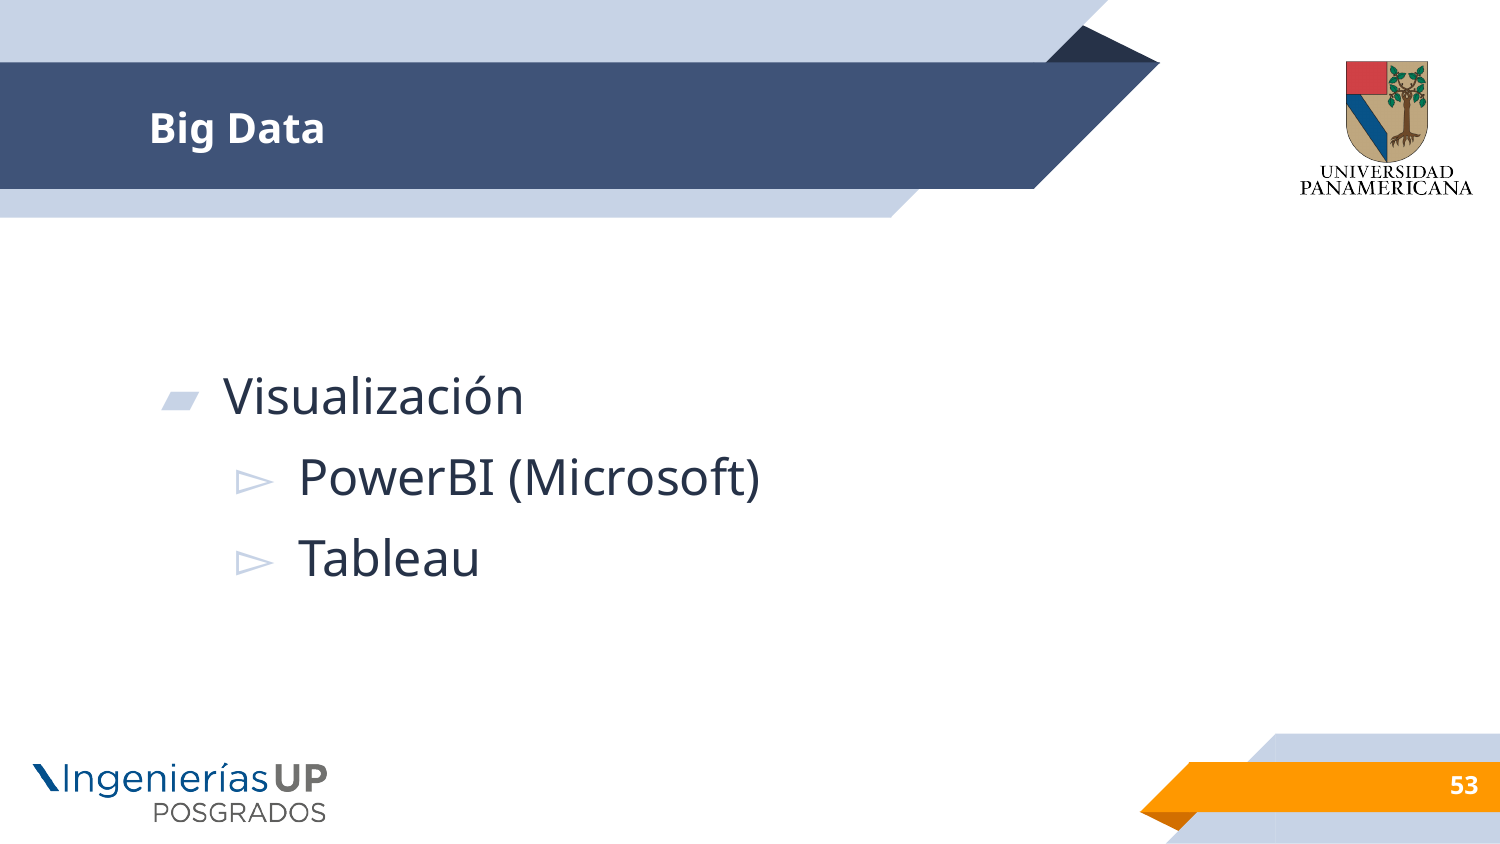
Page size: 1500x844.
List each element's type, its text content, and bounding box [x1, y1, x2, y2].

list Visualización PowerBI (Microsoft) Tableau [133, 217, 1140, 734]
picture [15, 737, 344, 844]
picture [1286, 44, 1490, 210]
title Big Data [133, 64, 1035, 190]
slide_number 53 [1249, 760, 1494, 813]
